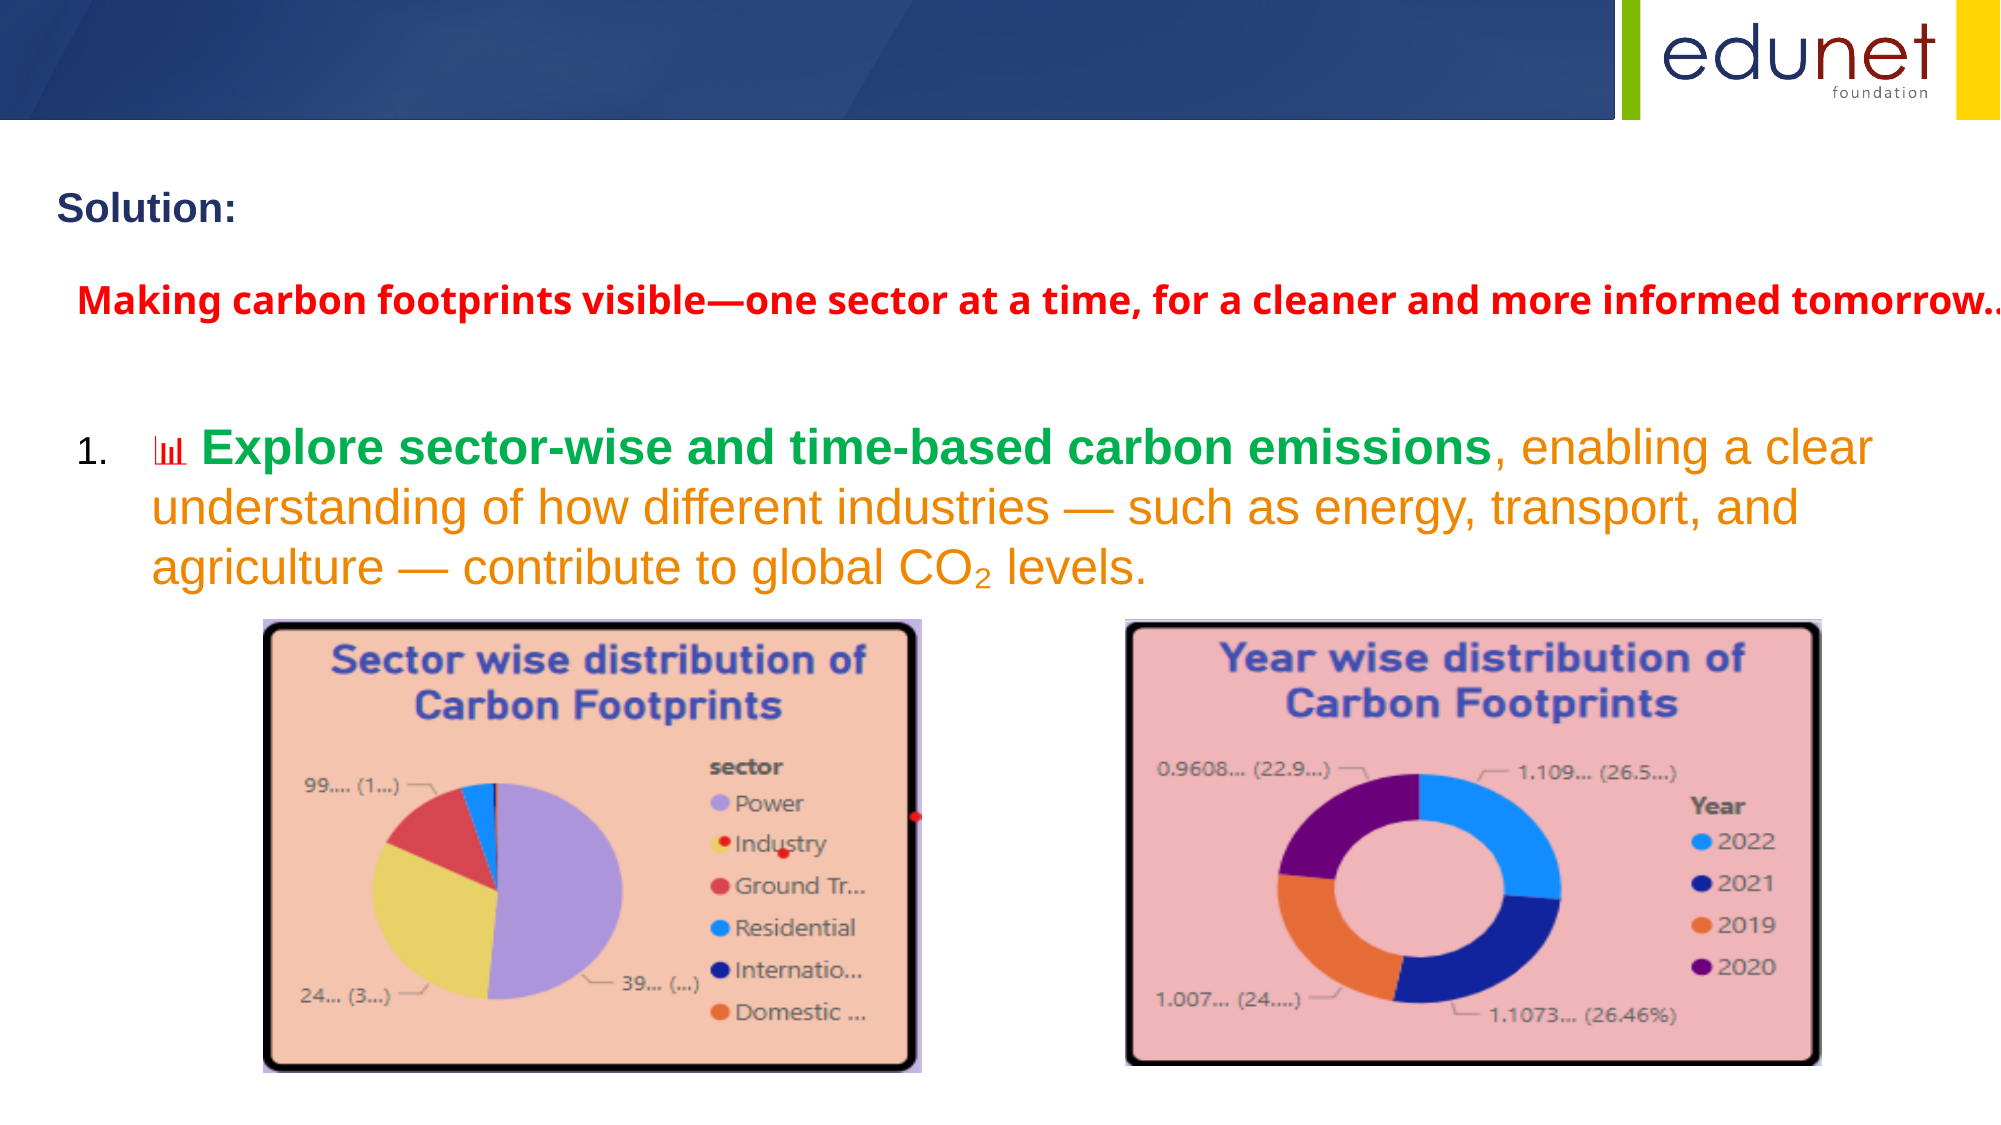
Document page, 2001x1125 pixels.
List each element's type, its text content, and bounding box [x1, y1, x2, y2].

text_box 📊 Explore sector-wise and time-based carbon emissions, enabling a clear understanding of how different industries — such as energy, transport, and agriculture — contribute to global CO₂ levels. [61, 407, 1962, 603]
text_box Making carbon footprints visible—one sector at a time, for a cleaner and more informed tomorrow… [61, 268, 2000, 330]
picture [1125, 619, 1822, 1066]
picture [263, 619, 922, 1073]
picture [1652, 12, 1948, 108]
text_box Solution: [41, 172, 1043, 238]
